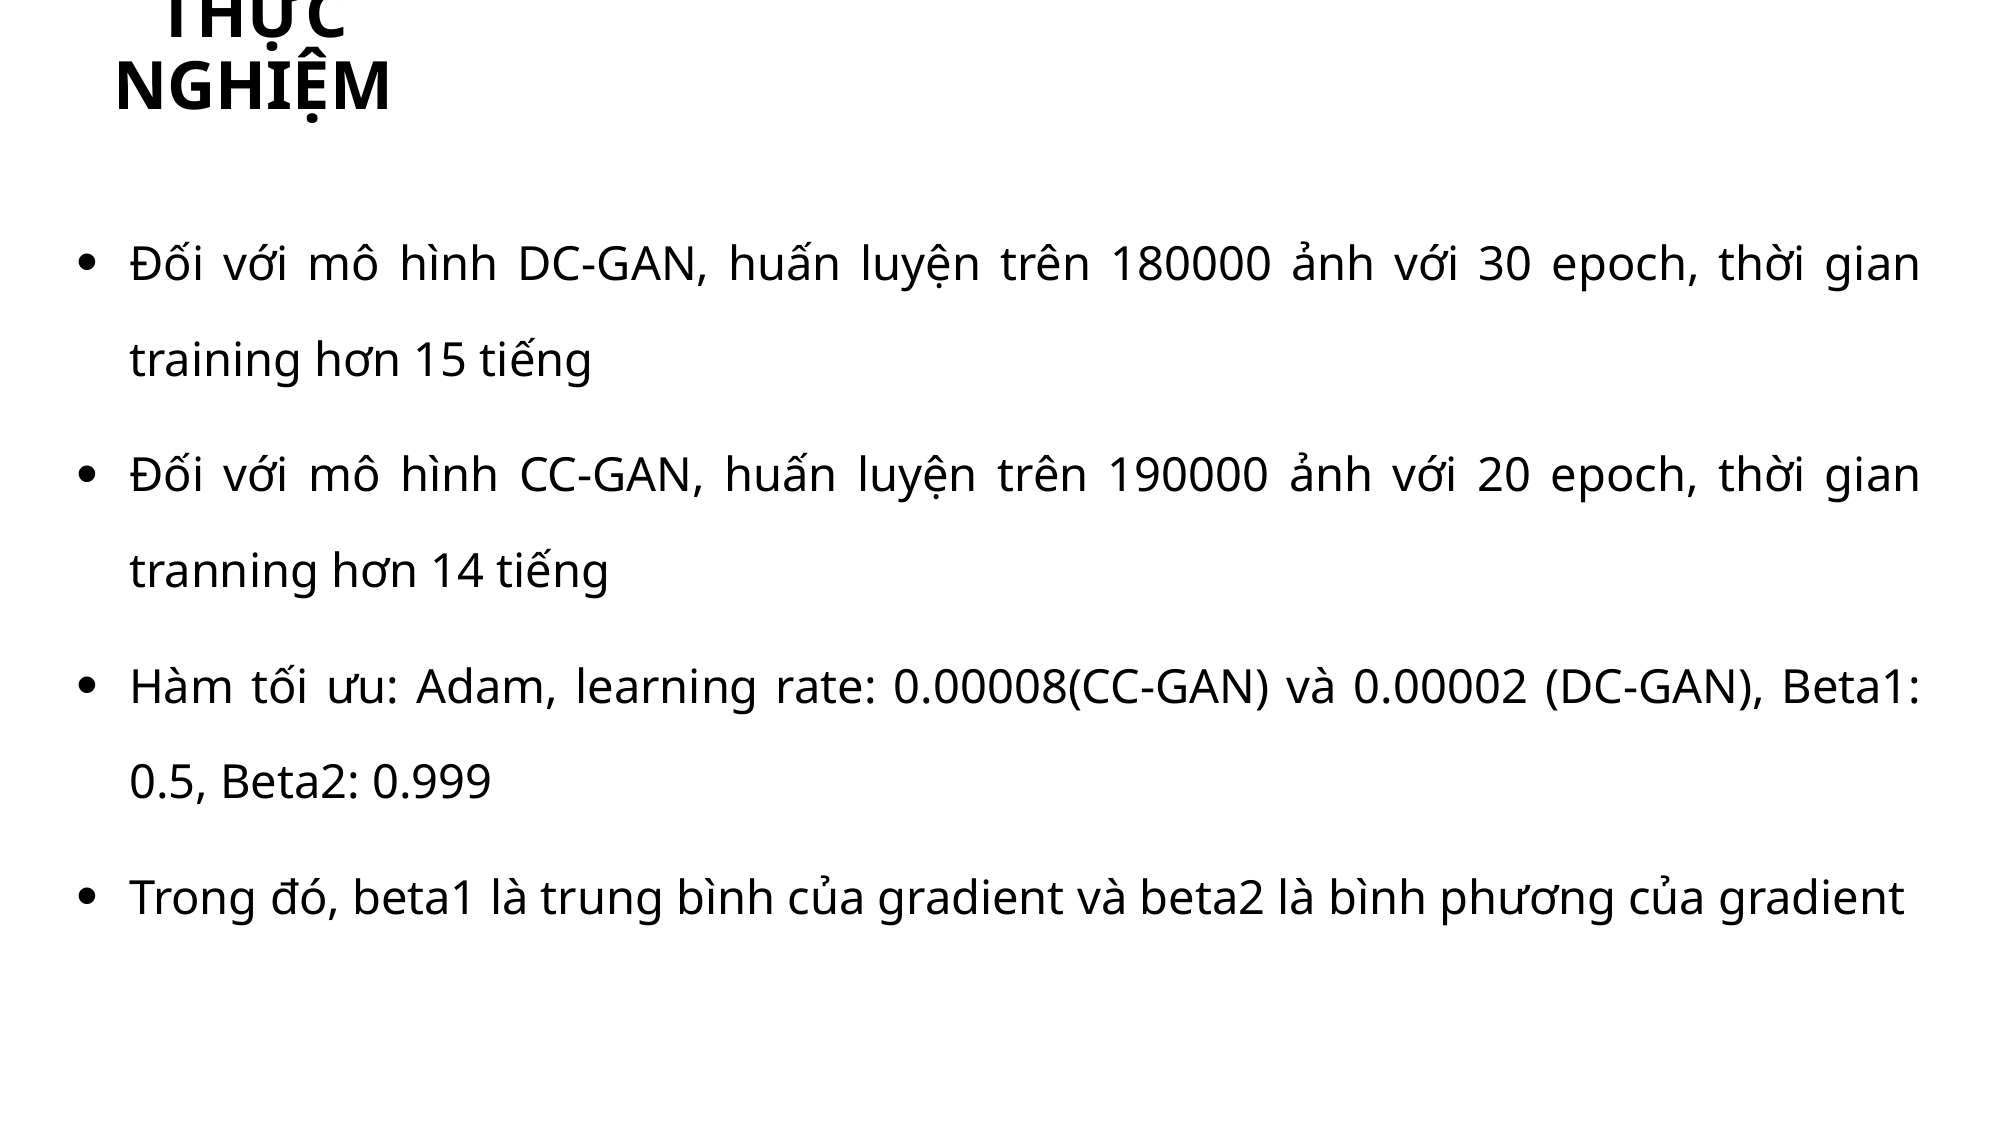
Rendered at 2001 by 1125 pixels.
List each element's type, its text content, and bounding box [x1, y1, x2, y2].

text_box Đối với mô hình DC-GAN, huấn luyện trên 180000 ảnh với 30 epoch, thời gian training hơn 15 tiếng Đối với mô hình CC-GAN, huấn luyện trên 190000 ảnh với 20 epoch, thời gian tranning hơn 14 tiếng Hàm tối ưu: Adam, learning rate: 0.00008(CC-GAN) và 0.00002 (DC-GAN), Beta1: 0.5, Beta2: 0.999 Trong đó, beta1 là trung bình của gradient và beta2 là bình phương của gradient [61, 186, 1939, 1027]
title THỰC NGHIỆM [37, 68, 469, 132]
